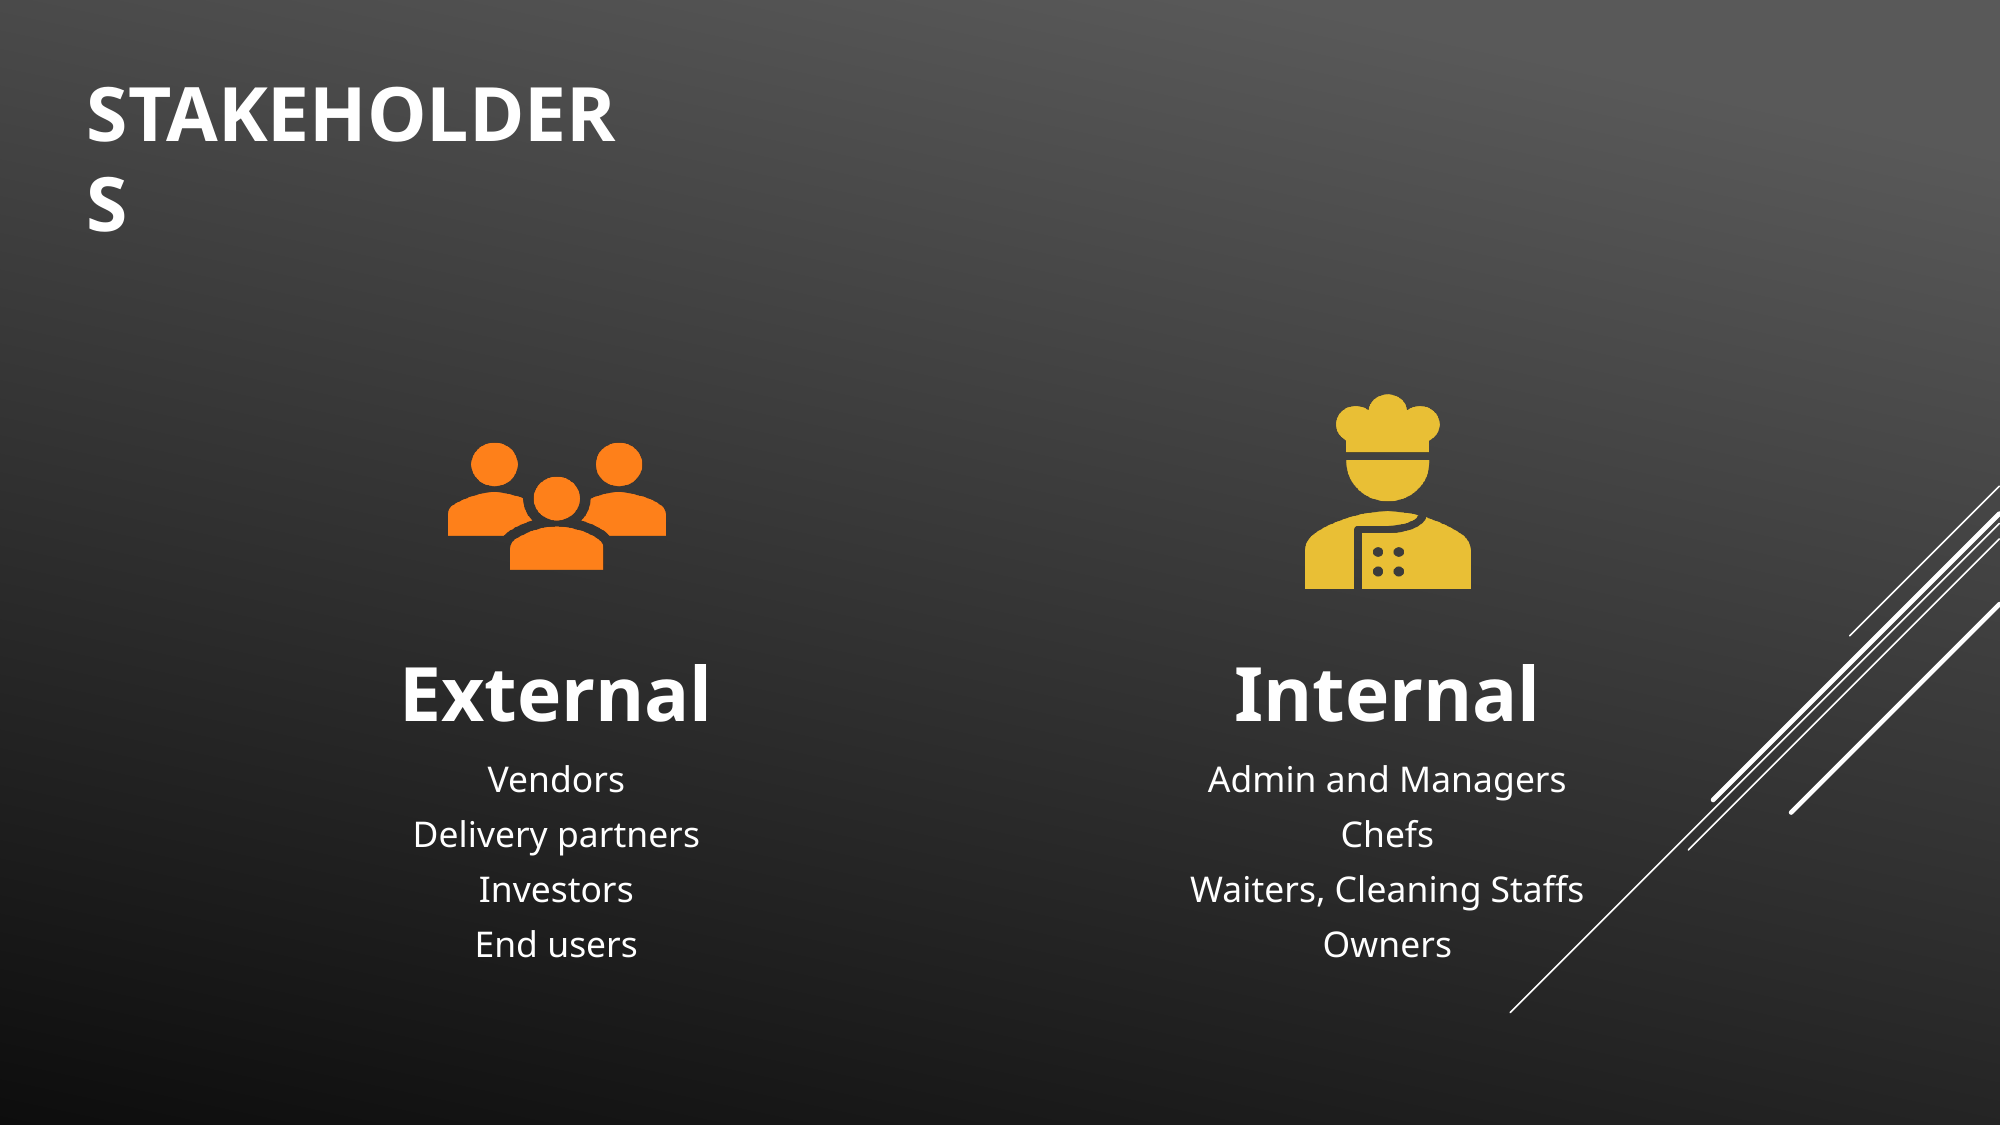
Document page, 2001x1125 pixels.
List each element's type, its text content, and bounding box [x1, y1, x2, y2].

title STAKEHOLDERS [71, 37, 655, 276]
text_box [84, 389, 1860, 969]
